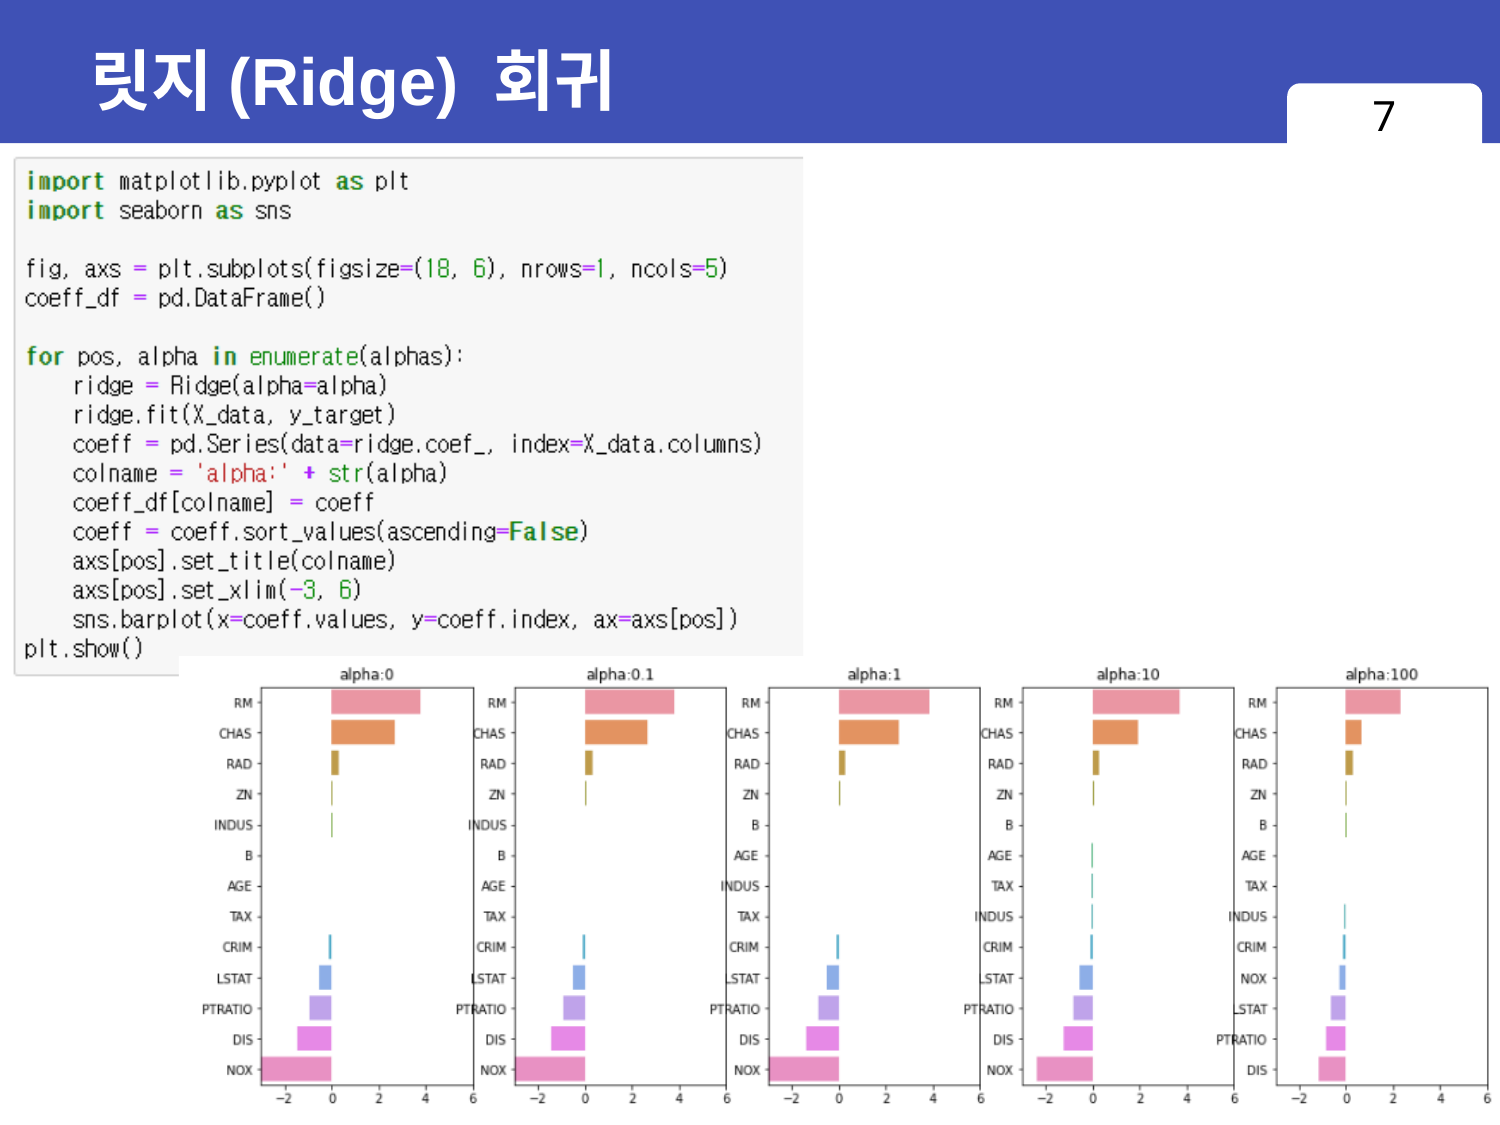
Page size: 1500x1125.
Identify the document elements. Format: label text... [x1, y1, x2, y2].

slide_number 7 [1286, 81, 1483, 161]
title 릿지(Ridge) 회귀 [74, 16, 1426, 141]
picture [5, 148, 1500, 1118]
